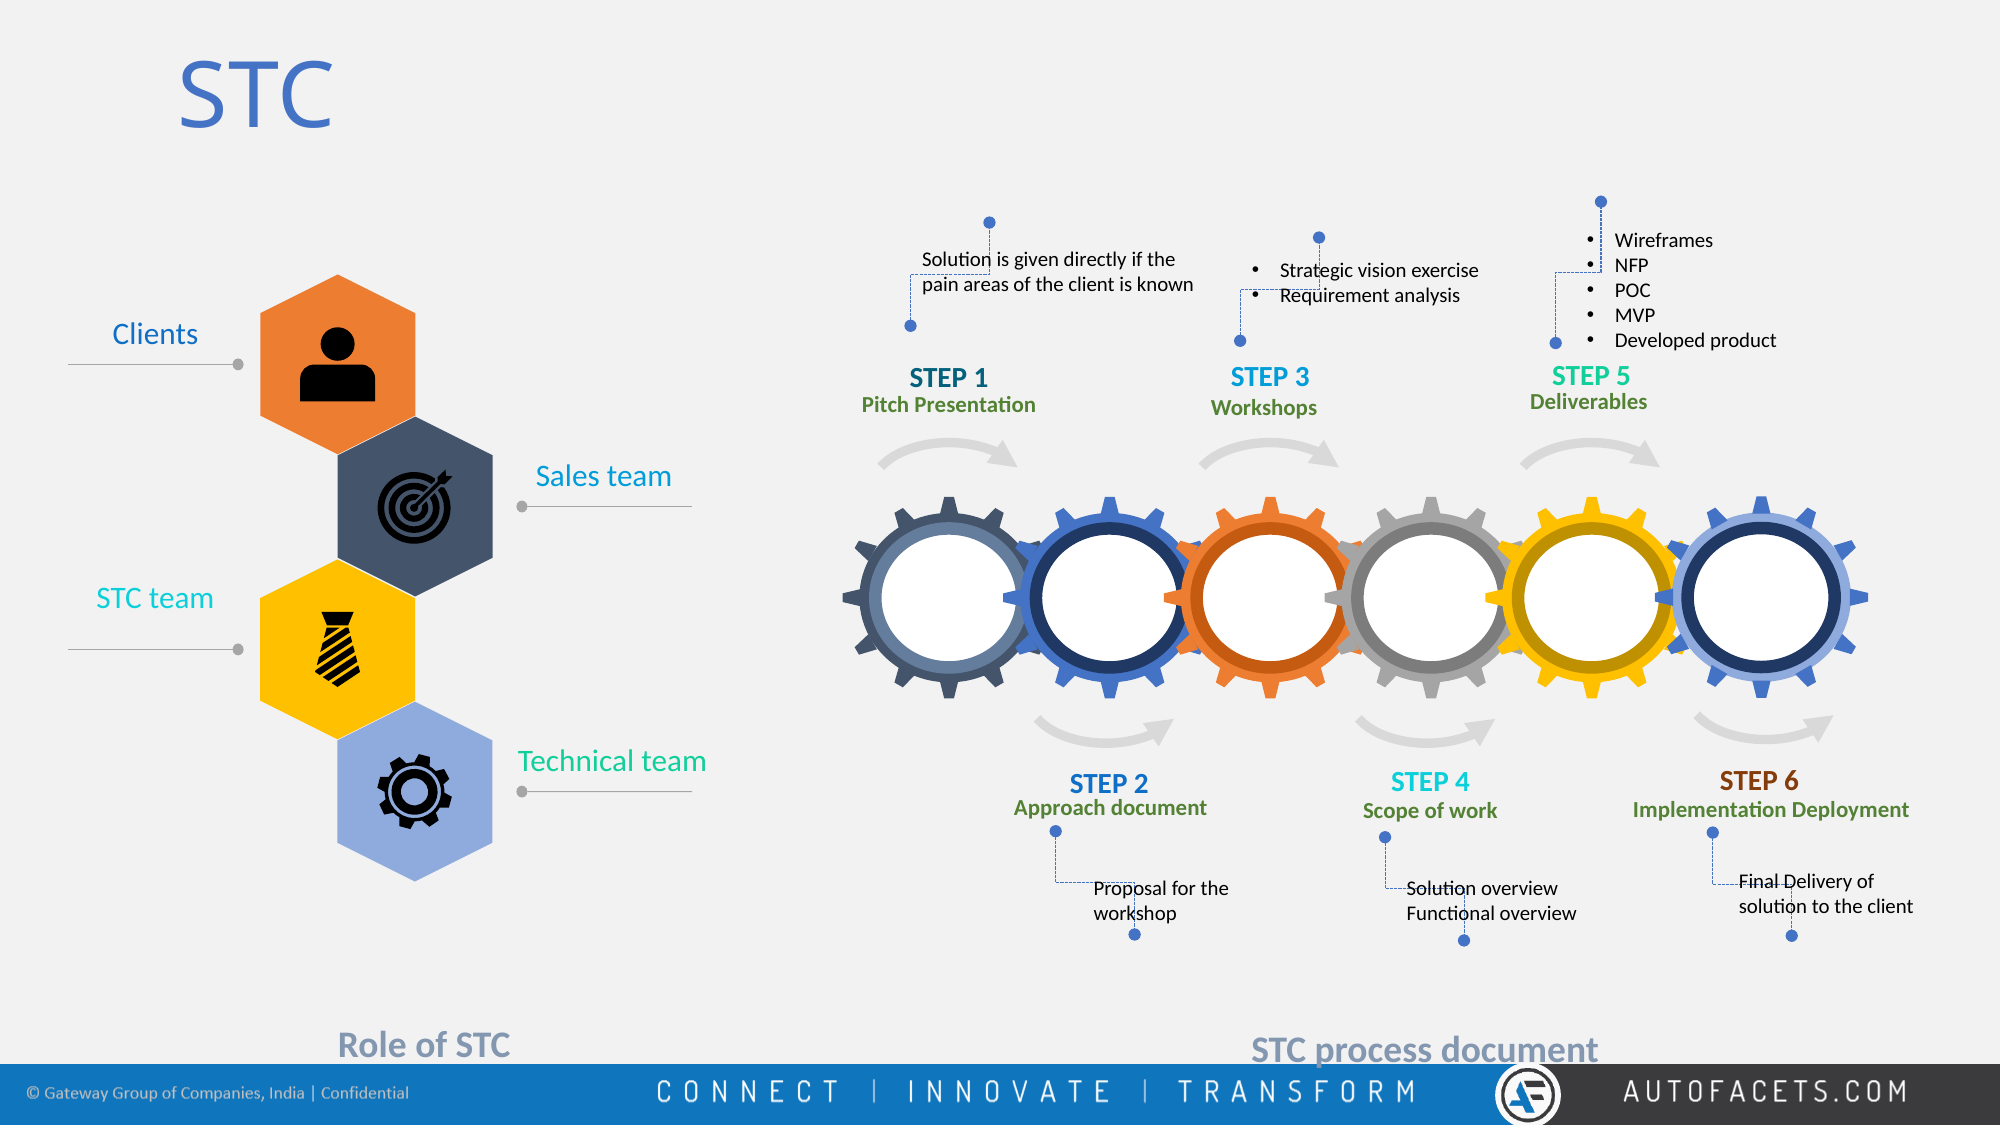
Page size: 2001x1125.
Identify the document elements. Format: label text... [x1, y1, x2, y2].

text_box Proposal for the workshop [1078, 867, 1288, 933]
picture [0, 1064, 2000, 1125]
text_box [1163, 496, 1324, 699]
text_box [259, 273, 417, 456]
text_box [1357, 699, 1496, 744]
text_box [516, 500, 693, 513]
text_box STC [163, 28, 507, 154]
text_box [258, 558, 417, 740]
text_box [1036, 699, 1175, 744]
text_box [67, 358, 244, 371]
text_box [1003, 496, 1163, 699]
text_box [1522, 442, 1661, 488]
text_box [336, 700, 494, 883]
text_box [376, 467, 455, 545]
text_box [1324, 496, 1485, 699]
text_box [1700, 844, 1804, 924]
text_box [1482, 348, 1701, 423]
text_box [312, 610, 362, 689]
text_box Solution is given directly if the pain areas of the client is known [1002, 238, 1222, 303]
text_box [1372, 849, 1477, 929]
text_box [1612, 754, 1931, 830]
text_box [1654, 496, 1868, 699]
text_box Final Delivery of solution to the client [1724, 860, 1934, 926]
text_box [376, 752, 454, 831]
text_box [336, 416, 494, 597]
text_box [1227, 249, 1332, 329]
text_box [995, 756, 1232, 829]
text_box Clients [95, 305, 216, 358]
text_box [299, 363, 377, 403]
text_box STC team [77, 570, 234, 623]
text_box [1157, 349, 1376, 429]
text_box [67, 643, 244, 656]
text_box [840, 351, 1059, 425]
text_box Wireframes NFP POC MVP Developed product [1572, 219, 1825, 360]
text_box [880, 442, 1018, 488]
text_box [1321, 755, 1540, 831]
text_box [1043, 843, 1147, 923]
text_box Sales team [515, 447, 694, 501]
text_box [898, 234, 1002, 314]
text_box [1485, 496, 1654, 699]
text_box STC process document [1236, 1017, 1615, 1078]
text_box [1201, 442, 1339, 488]
text_box Solution overview Functional overview [1391, 867, 1601, 933]
text_box [1696, 699, 1834, 741]
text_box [842, 496, 1003, 699]
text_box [1507, 249, 1649, 296]
text_box [319, 326, 356, 362]
text_box Strategic vision exercise Requirement analysis [1332, 249, 1528, 314]
text_box Role of STC [323, 1012, 526, 1073]
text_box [516, 785, 693, 798]
text_box Technical team [494, 733, 731, 786]
